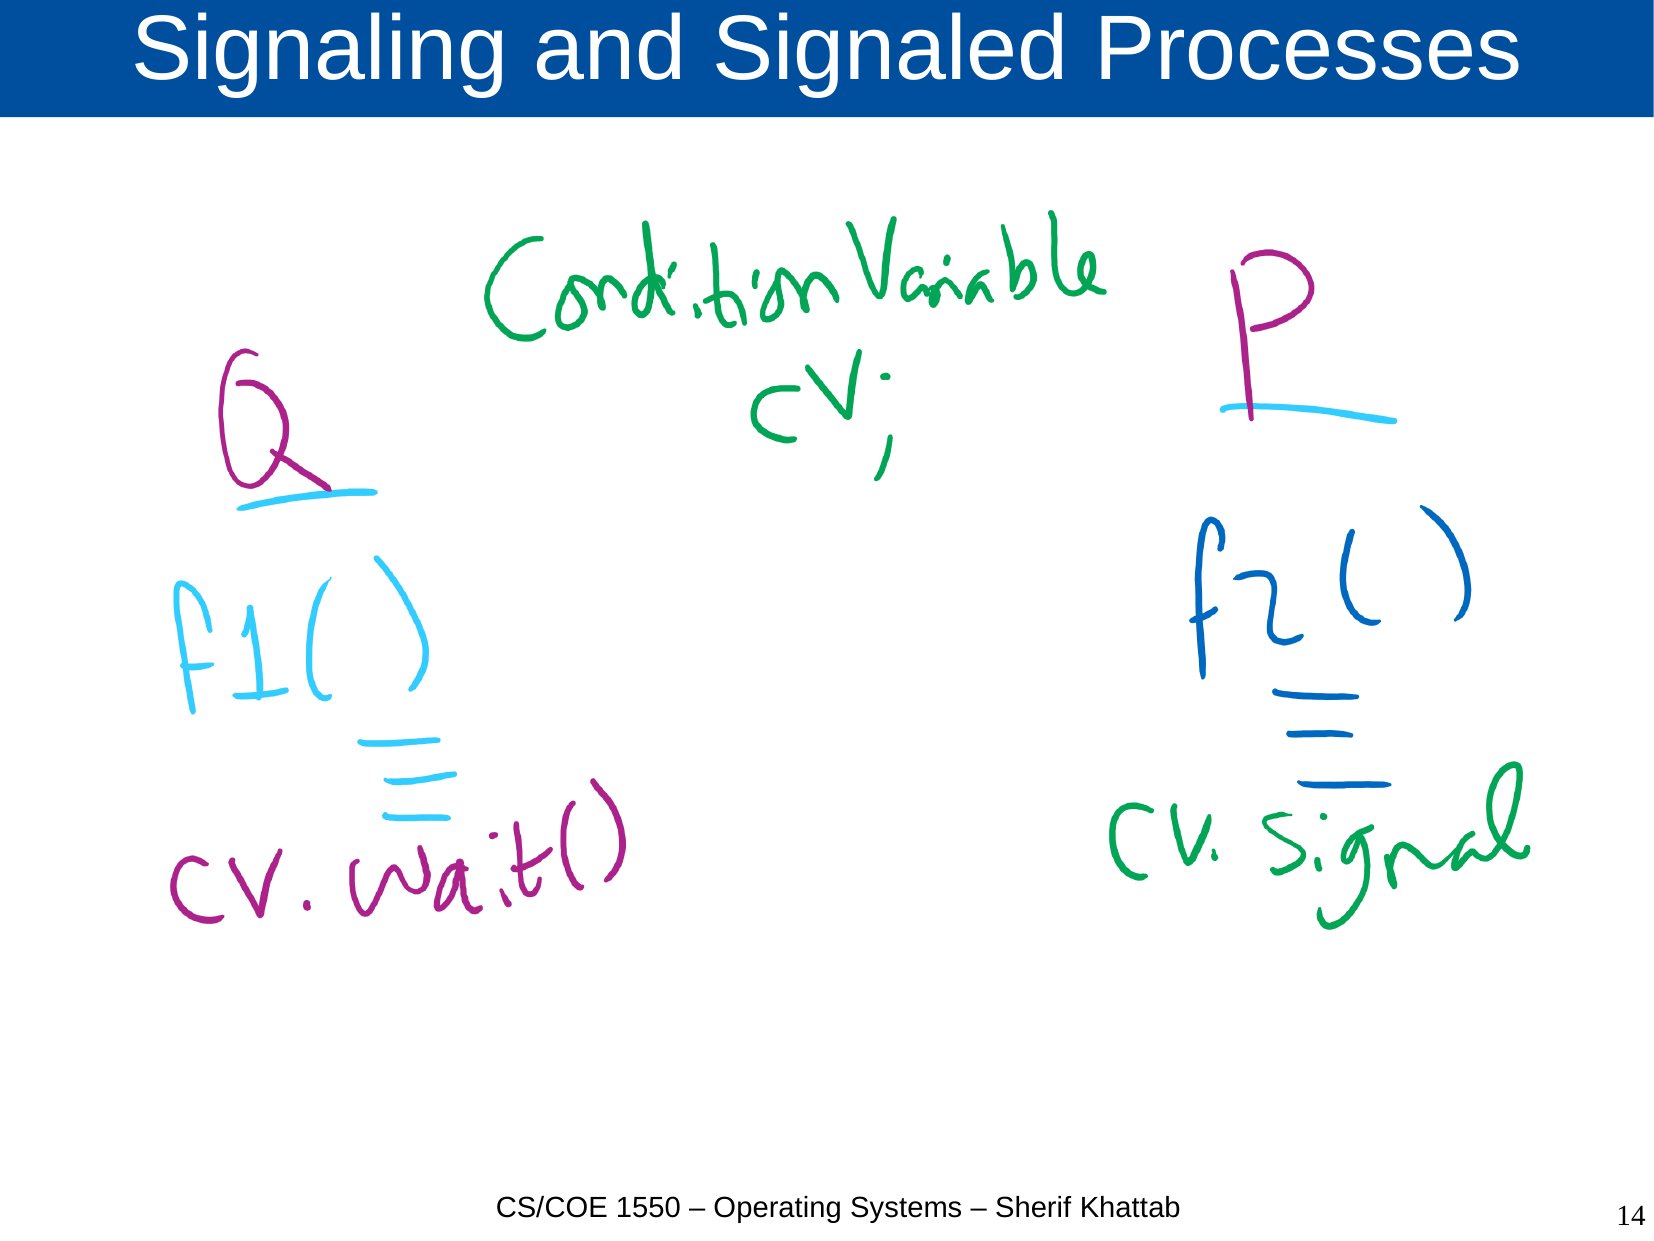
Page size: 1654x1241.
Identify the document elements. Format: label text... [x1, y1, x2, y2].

slide_number 14 [1265, 1198, 1647, 1241]
footer CS/COE 1550 – Operating Systems – Sherif Khattab [460, 1190, 1217, 1241]
title Signaling and Signaled Processes [0, 0, 1654, 118]
picture [152, 192, 1548, 1124]
